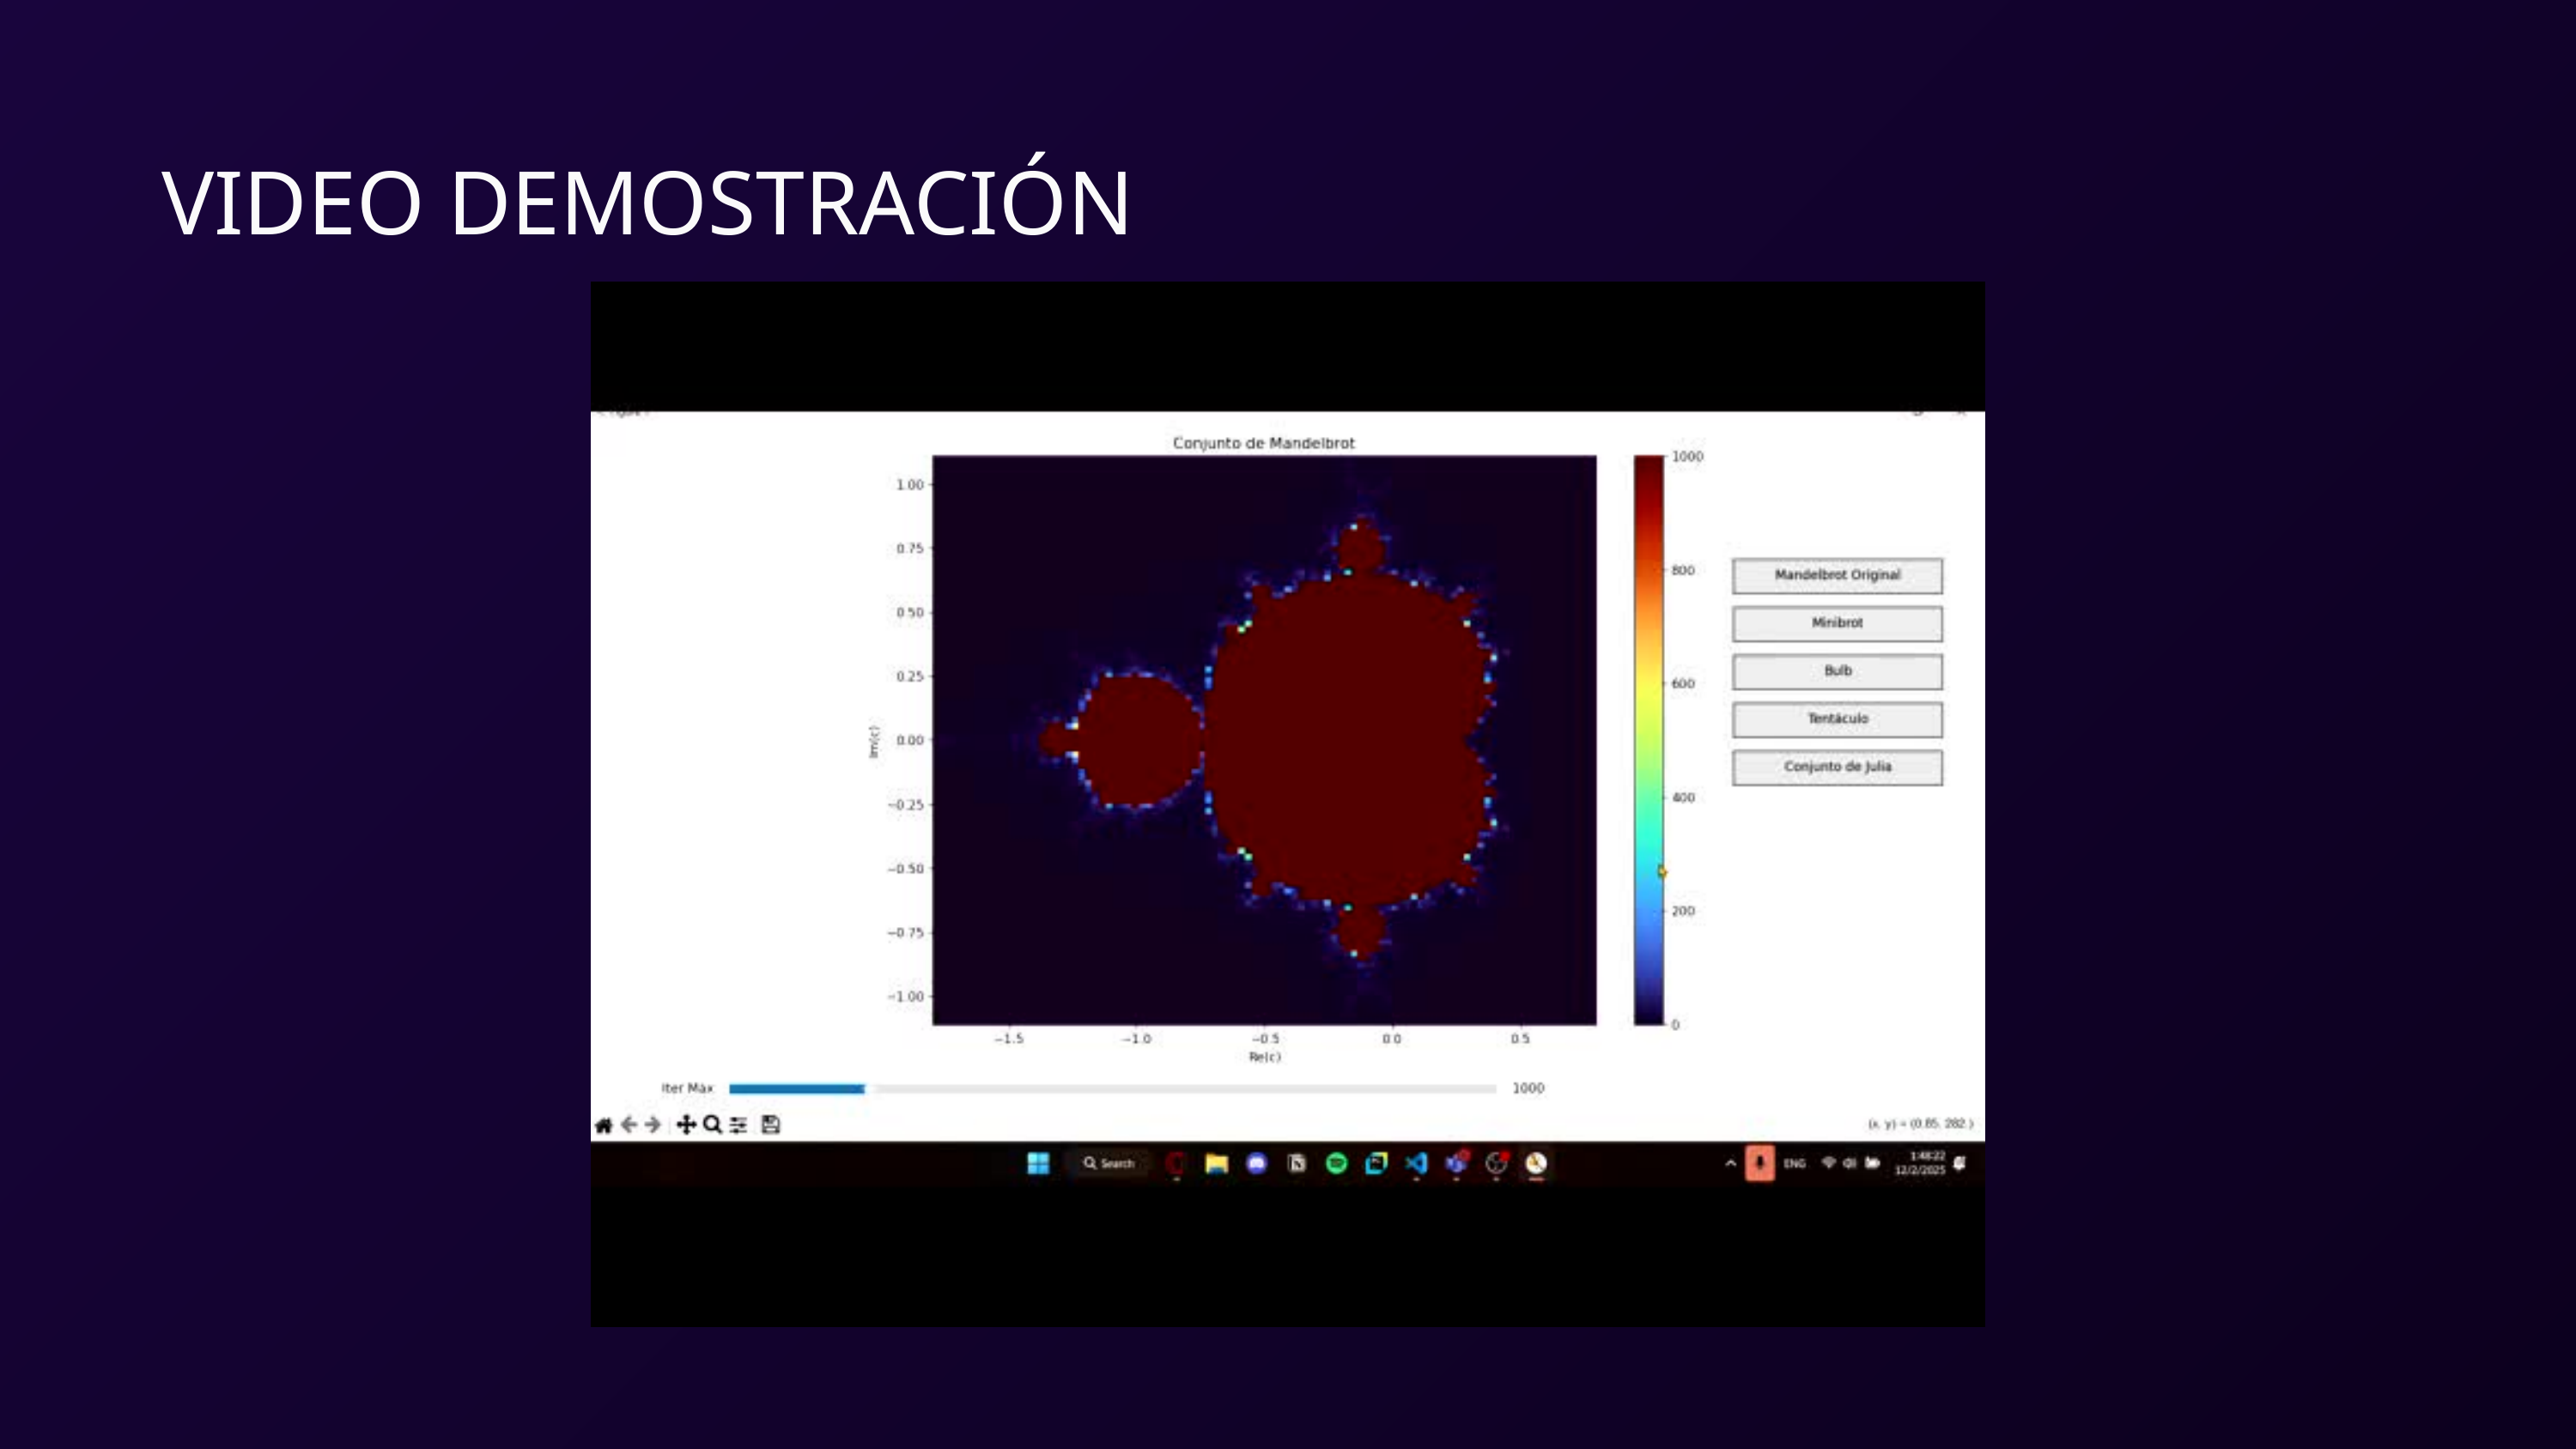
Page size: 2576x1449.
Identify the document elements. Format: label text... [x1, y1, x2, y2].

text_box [590, 281, 1986, 1329]
text_box VIDEO DEMOSTRACIÓN [161, 130, 2099, 253]
